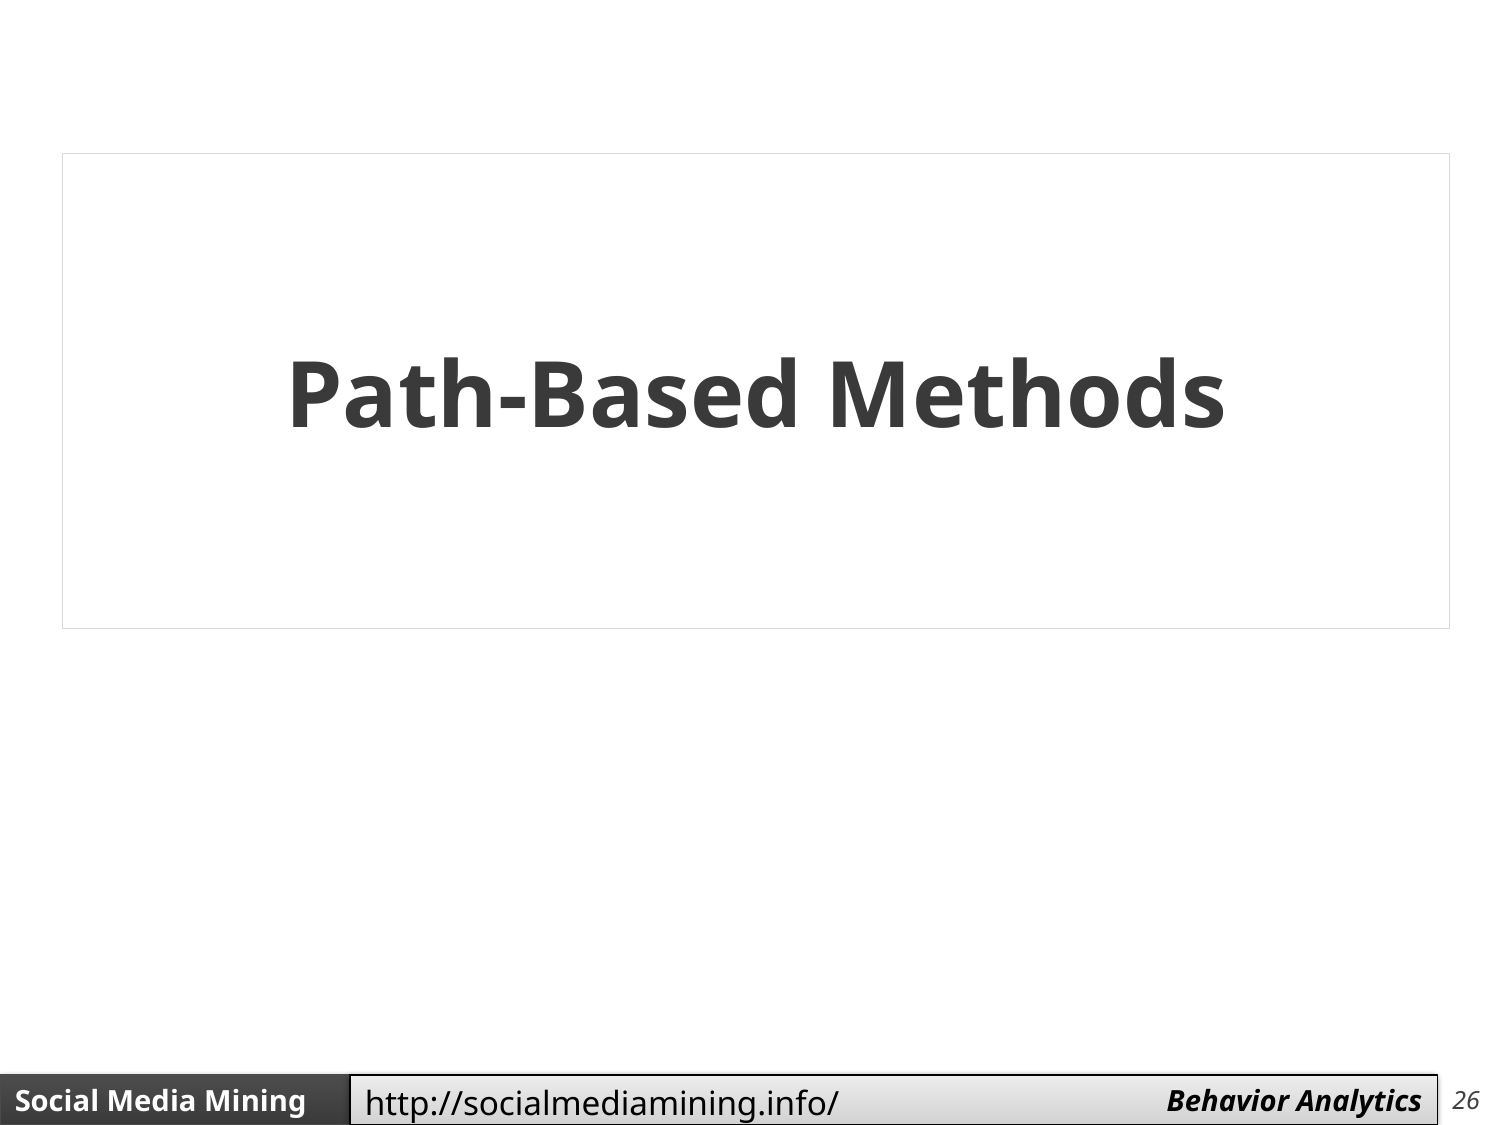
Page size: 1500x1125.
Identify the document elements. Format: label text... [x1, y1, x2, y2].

title Path-Based Methods [62, 153, 1450, 629]
